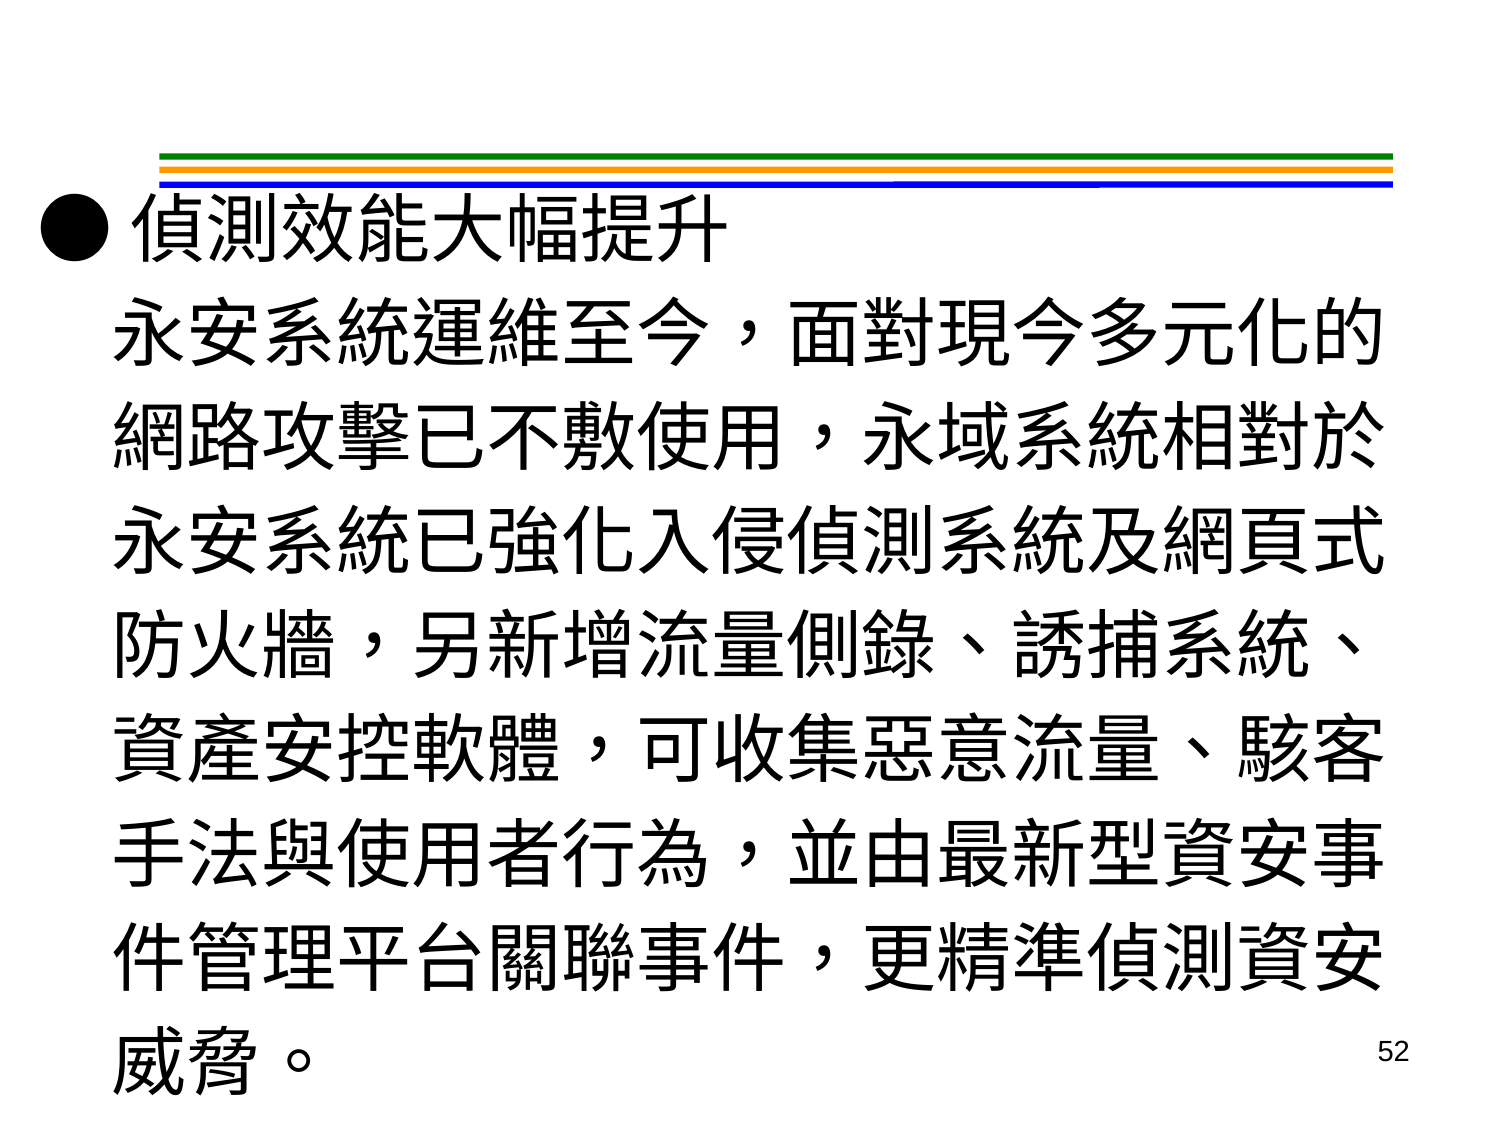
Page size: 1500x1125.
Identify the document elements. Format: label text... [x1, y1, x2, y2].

text_box ●偵測效能大幅提升 永安系統運維至今，面對現今多元化的網路攻擊已不敷使用，永域系統相對於永安系統已強化入侵偵測系統及網頁式防火牆，另新增流量側錄、誘捕系統、資產安控軟體，可收集惡意流量、駭客手法與使用者行為，並由最新型資安事件管理平台關聯事件，更精準偵測資安威脅。 [22, 148, 1426, 1125]
